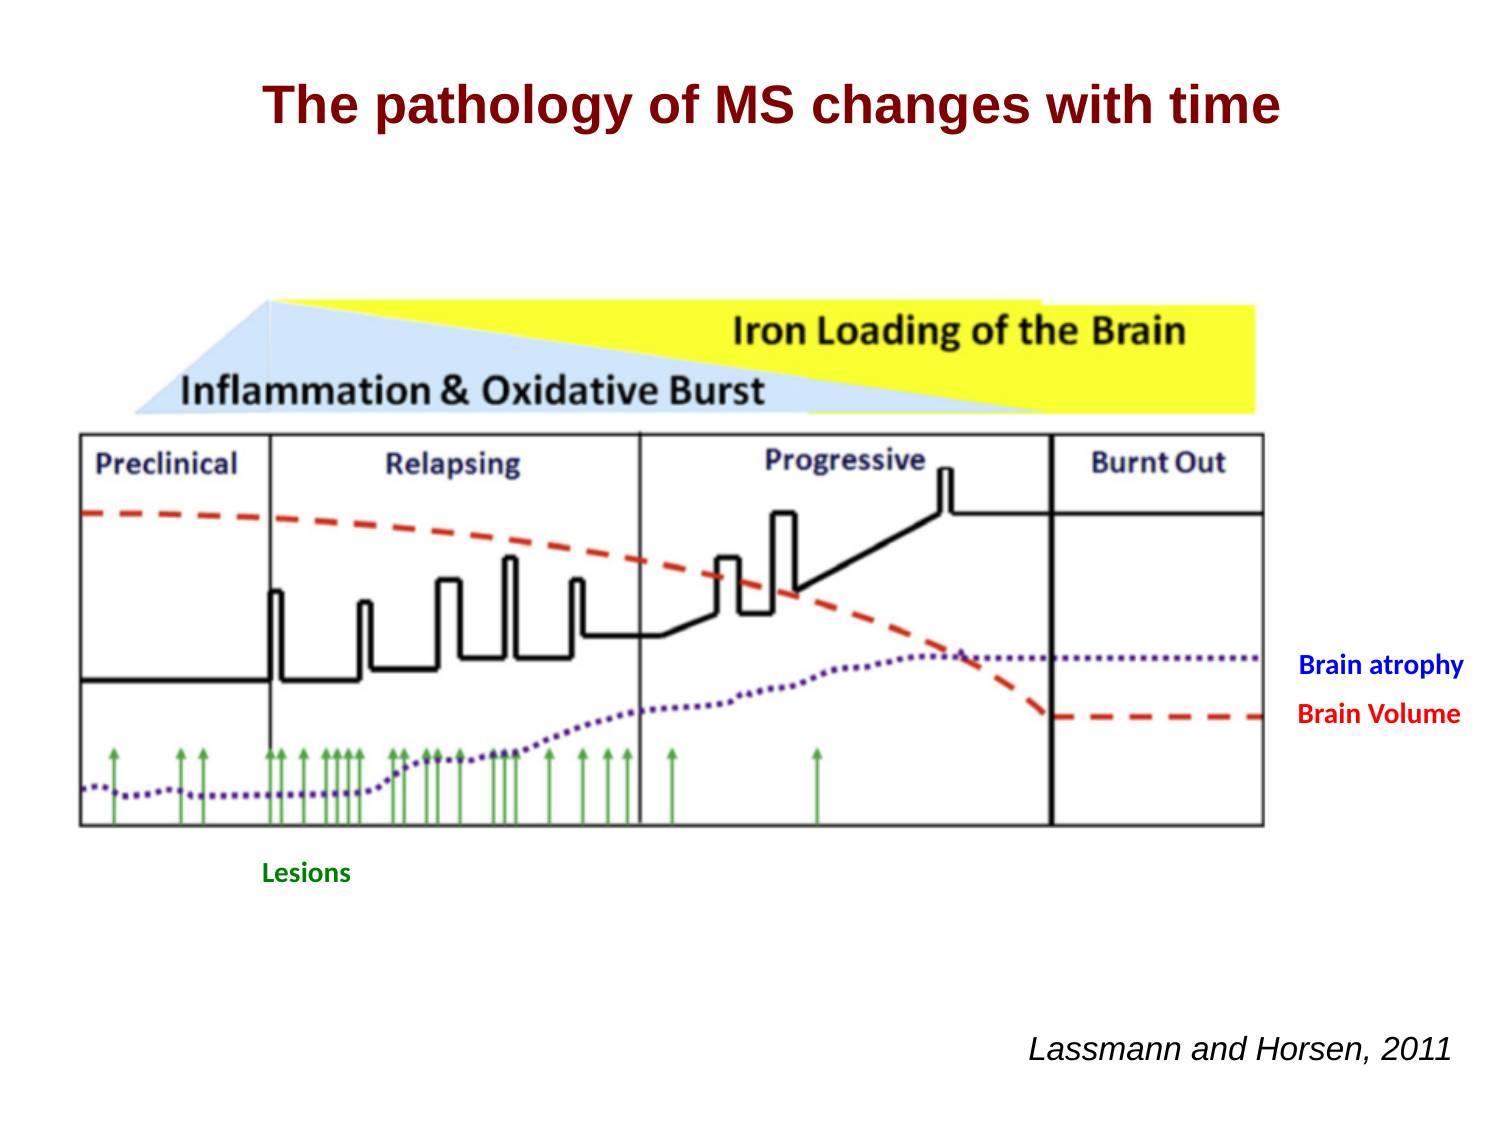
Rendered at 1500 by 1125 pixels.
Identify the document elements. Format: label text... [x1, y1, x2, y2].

text_box Brain Volume [1304, 687, 1477, 737]
text_box The pathology of MS changes with time [248, 62, 1298, 142]
text_box Lesions [247, 854, 367, 896]
text_box Lassmann and Horsen, 2011 [1013, 1019, 1469, 1075]
picture [29, 292, 1301, 847]
text_box Brain atrophy [1304, 637, 1480, 688]
